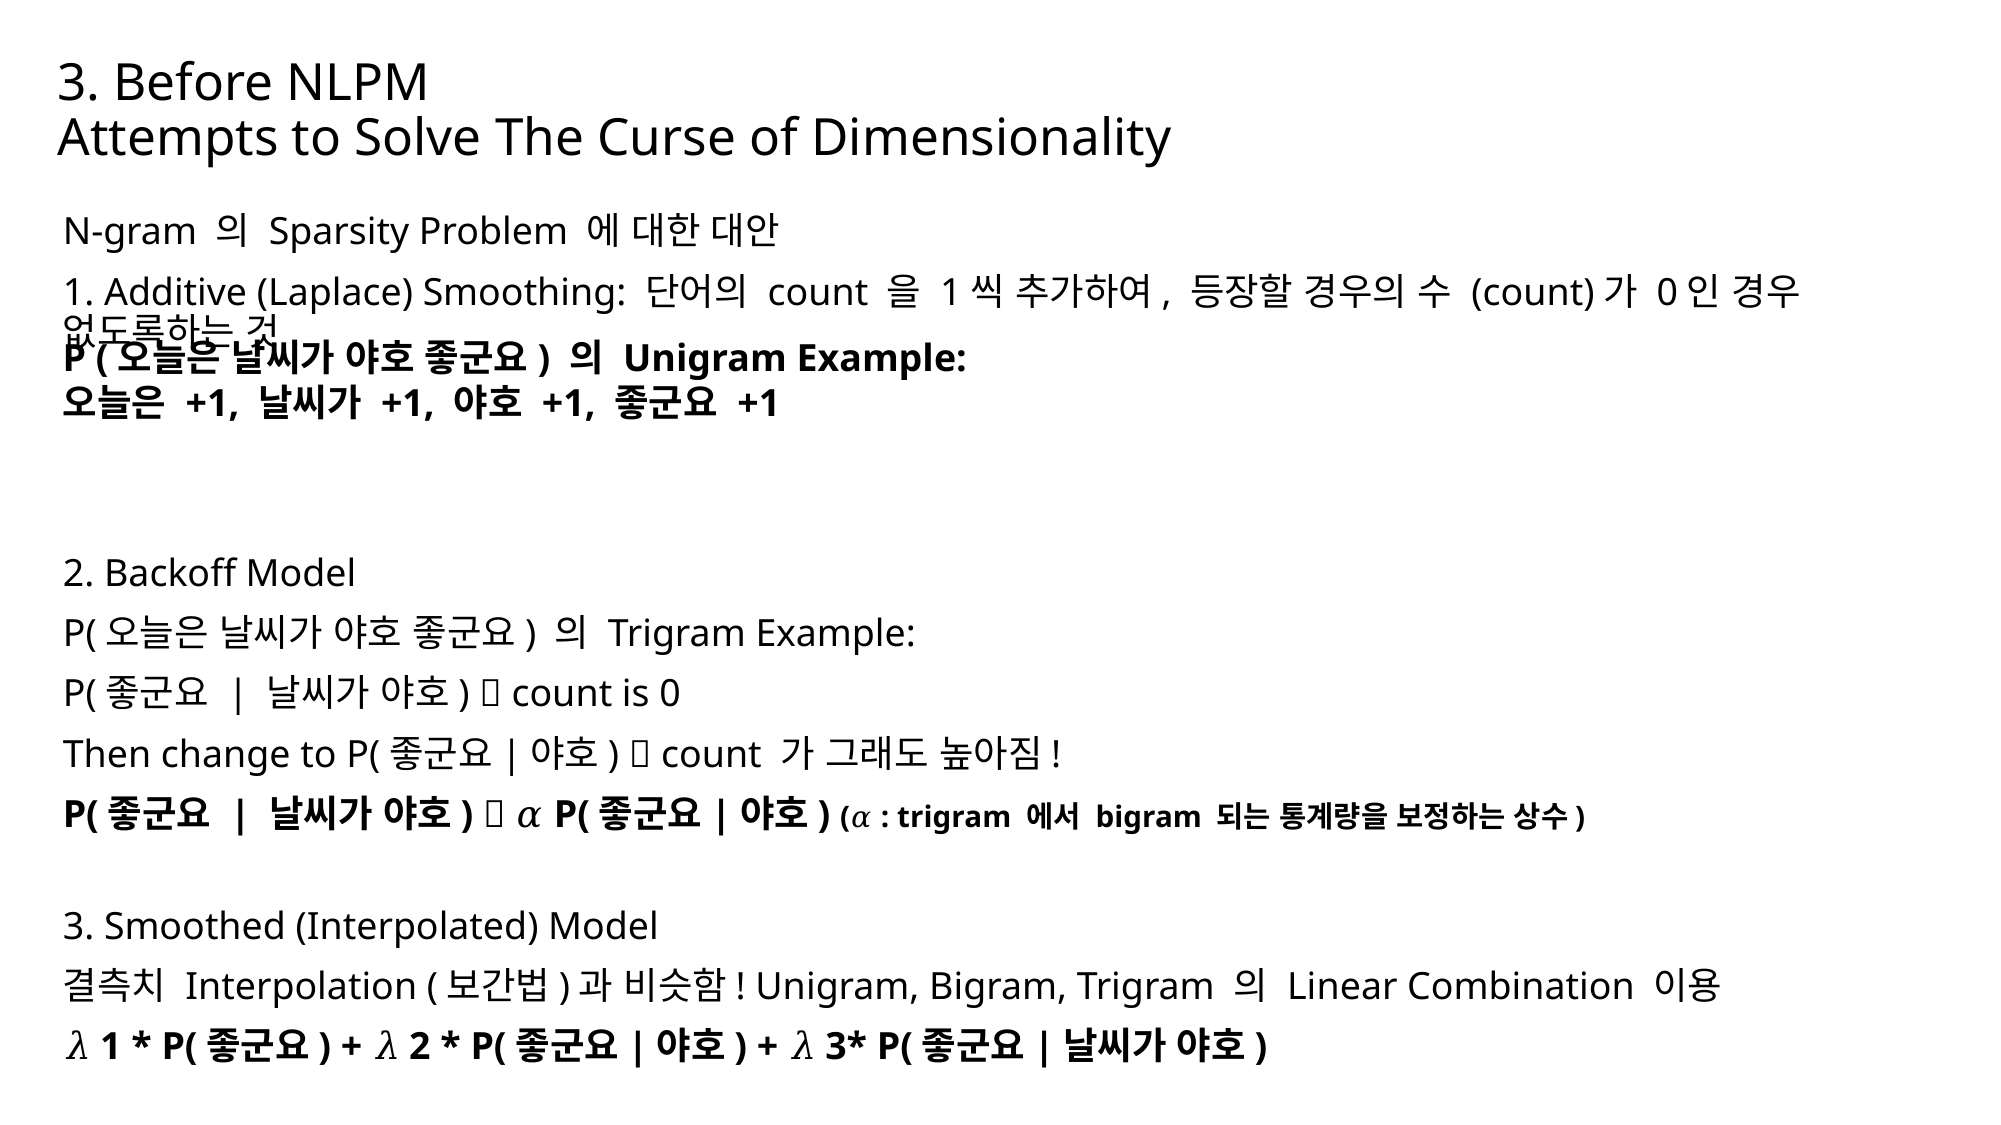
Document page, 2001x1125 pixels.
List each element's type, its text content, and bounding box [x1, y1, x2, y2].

title 3. Before NLPM Attempts to Solve The Curse of Dimensionality [42, 48, 1491, 175]
text_box P (오늘은 날씨가 야호 좋군요) 의 Unigram Example: 오늘은 +1, 날씨가 +1, 야호 +1, 좋군요 +1 [47, 326, 1000, 432]
list N-gram 의 Sparsity Problem 에 대한 대안 1. Additive (Laplace) Smoothing: 단어의 count 을 1씩 추가하여, 등장할 경우의 수 (count)가 0인 경우 없도록하는 것 2. Backoff Model P(오늘은 날씨가 야호 좋군요) 의 Trigram Example: P(좋군요 | 날씨가 야호)  count is 0 Then change to P(좋군요|야호)  count 가 그래도 높아짐! P(좋군요 | 날씨가 야호)  𝛼 P(좋군요|야호) (𝛼 : trigram 에서 bigram 되는 통계량을 보정하는 상수) 3. Smoothed (Interpolated) Model 결측치 Interpolation (보간법)과 비슷함! Unigram, Bigram, Trigram 의 Linear Combination 이용 𝜆 1 * P(좋군요) + 𝜆 2 * P(좋군요|야호) + 𝜆 3* P(좋군요|날씨가 야호) [47, 204, 1953, 1077]
